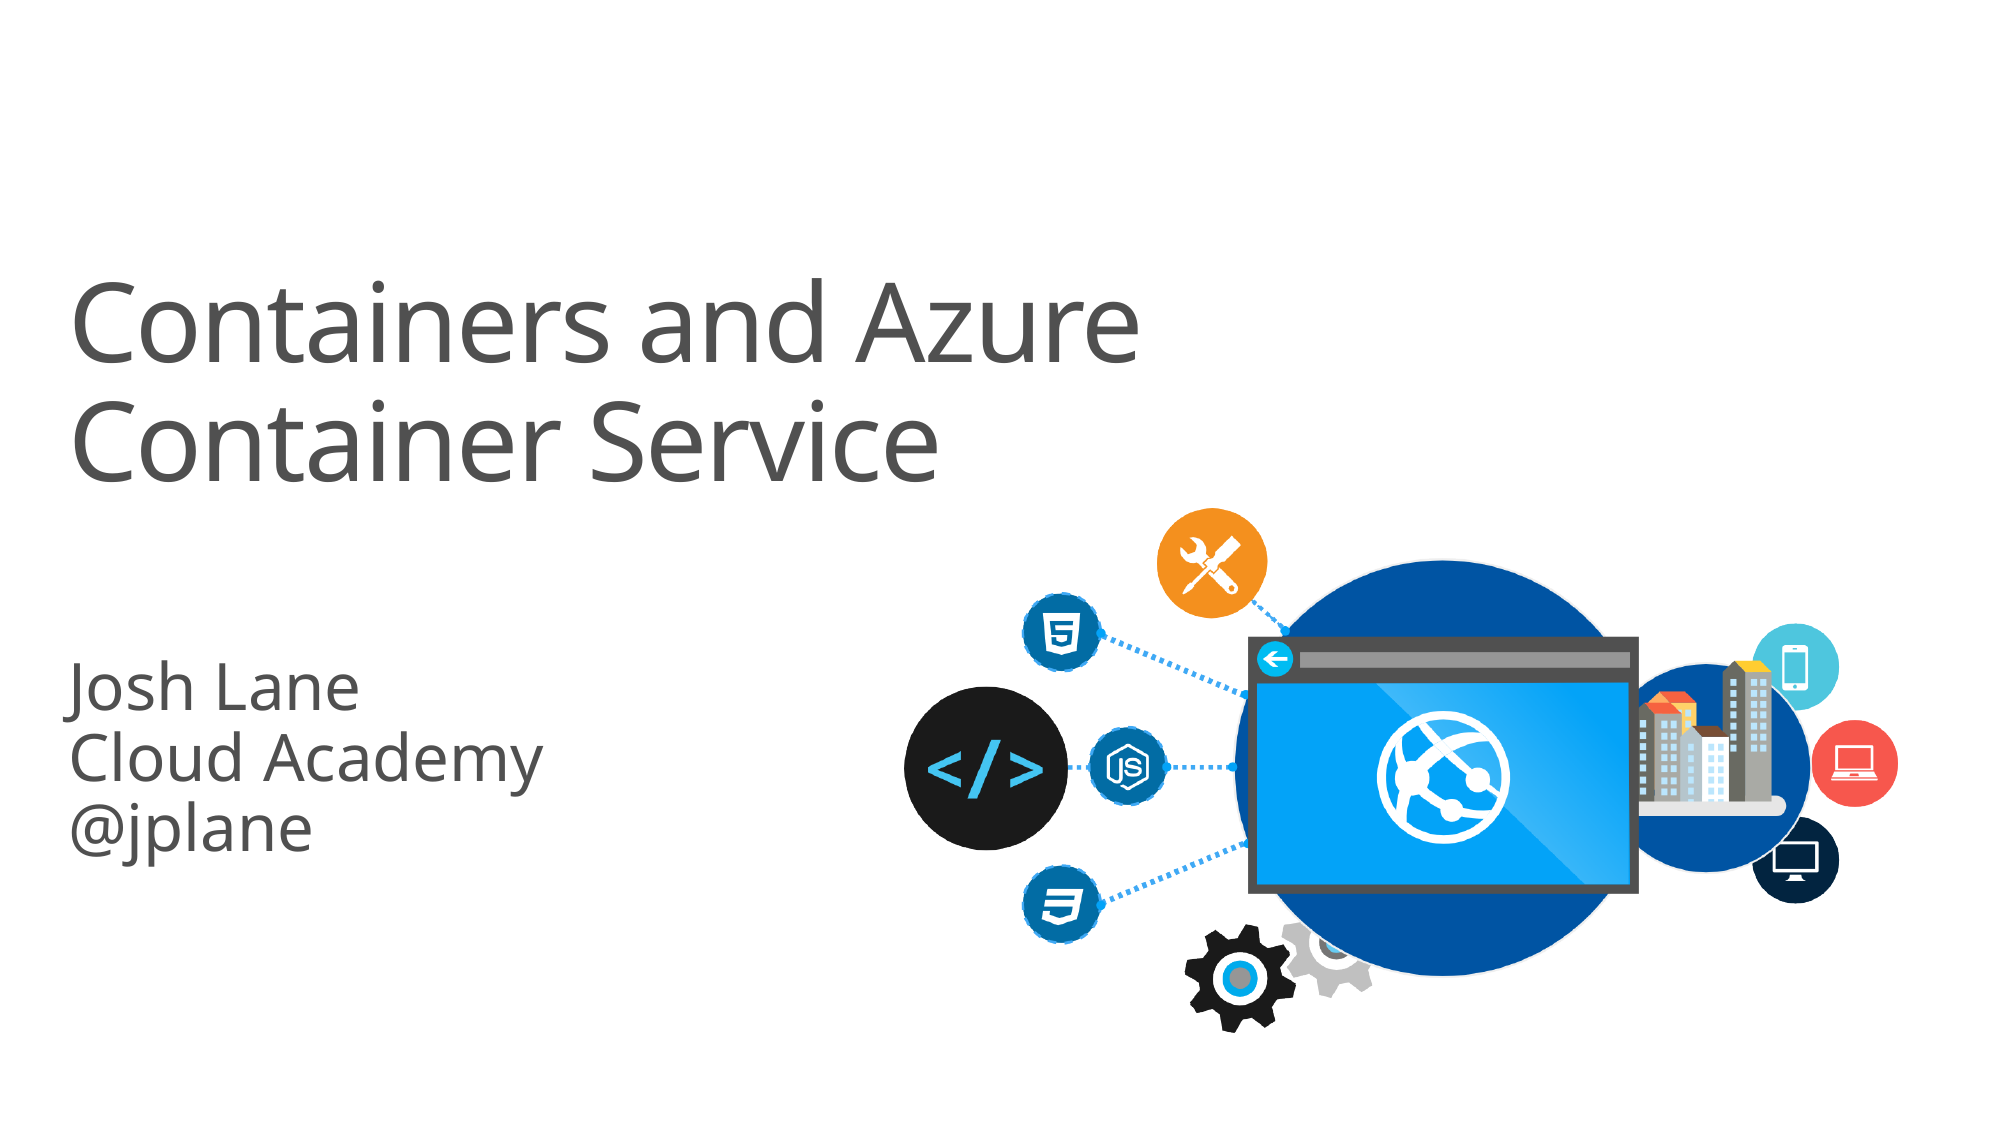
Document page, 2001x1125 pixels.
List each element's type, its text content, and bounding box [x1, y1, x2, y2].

list Josh Lane Cloud Academy @jplane [44, 636, 904, 931]
picture [904, 508, 1899, 1033]
title Containers and Azure Container Service [44, 251, 1515, 546]
